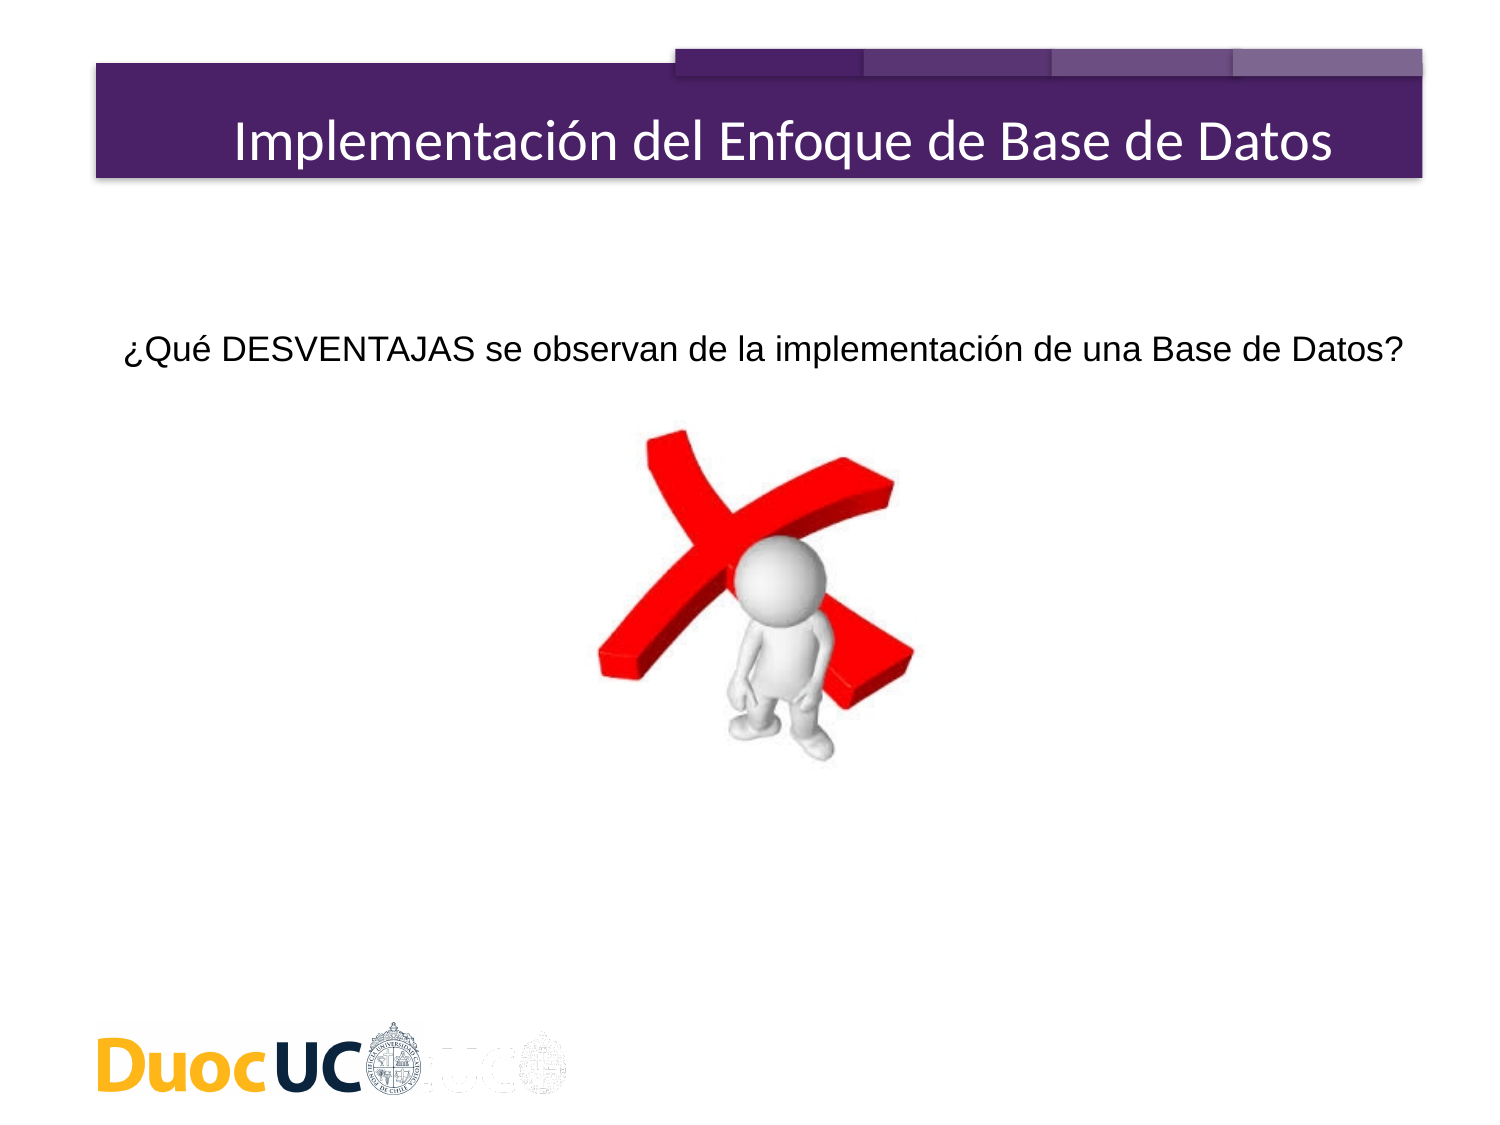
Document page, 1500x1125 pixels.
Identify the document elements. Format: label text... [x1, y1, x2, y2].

picture [573, 420, 926, 773]
text_box Implementación del Enfoque de Base de Datos [183, 95, 1349, 180]
text_box ¿Qué DESVENTAJAS se observan de la implementación de una Base de Datos? [98, 233, 1424, 419]
picture [96, 1021, 566, 1095]
